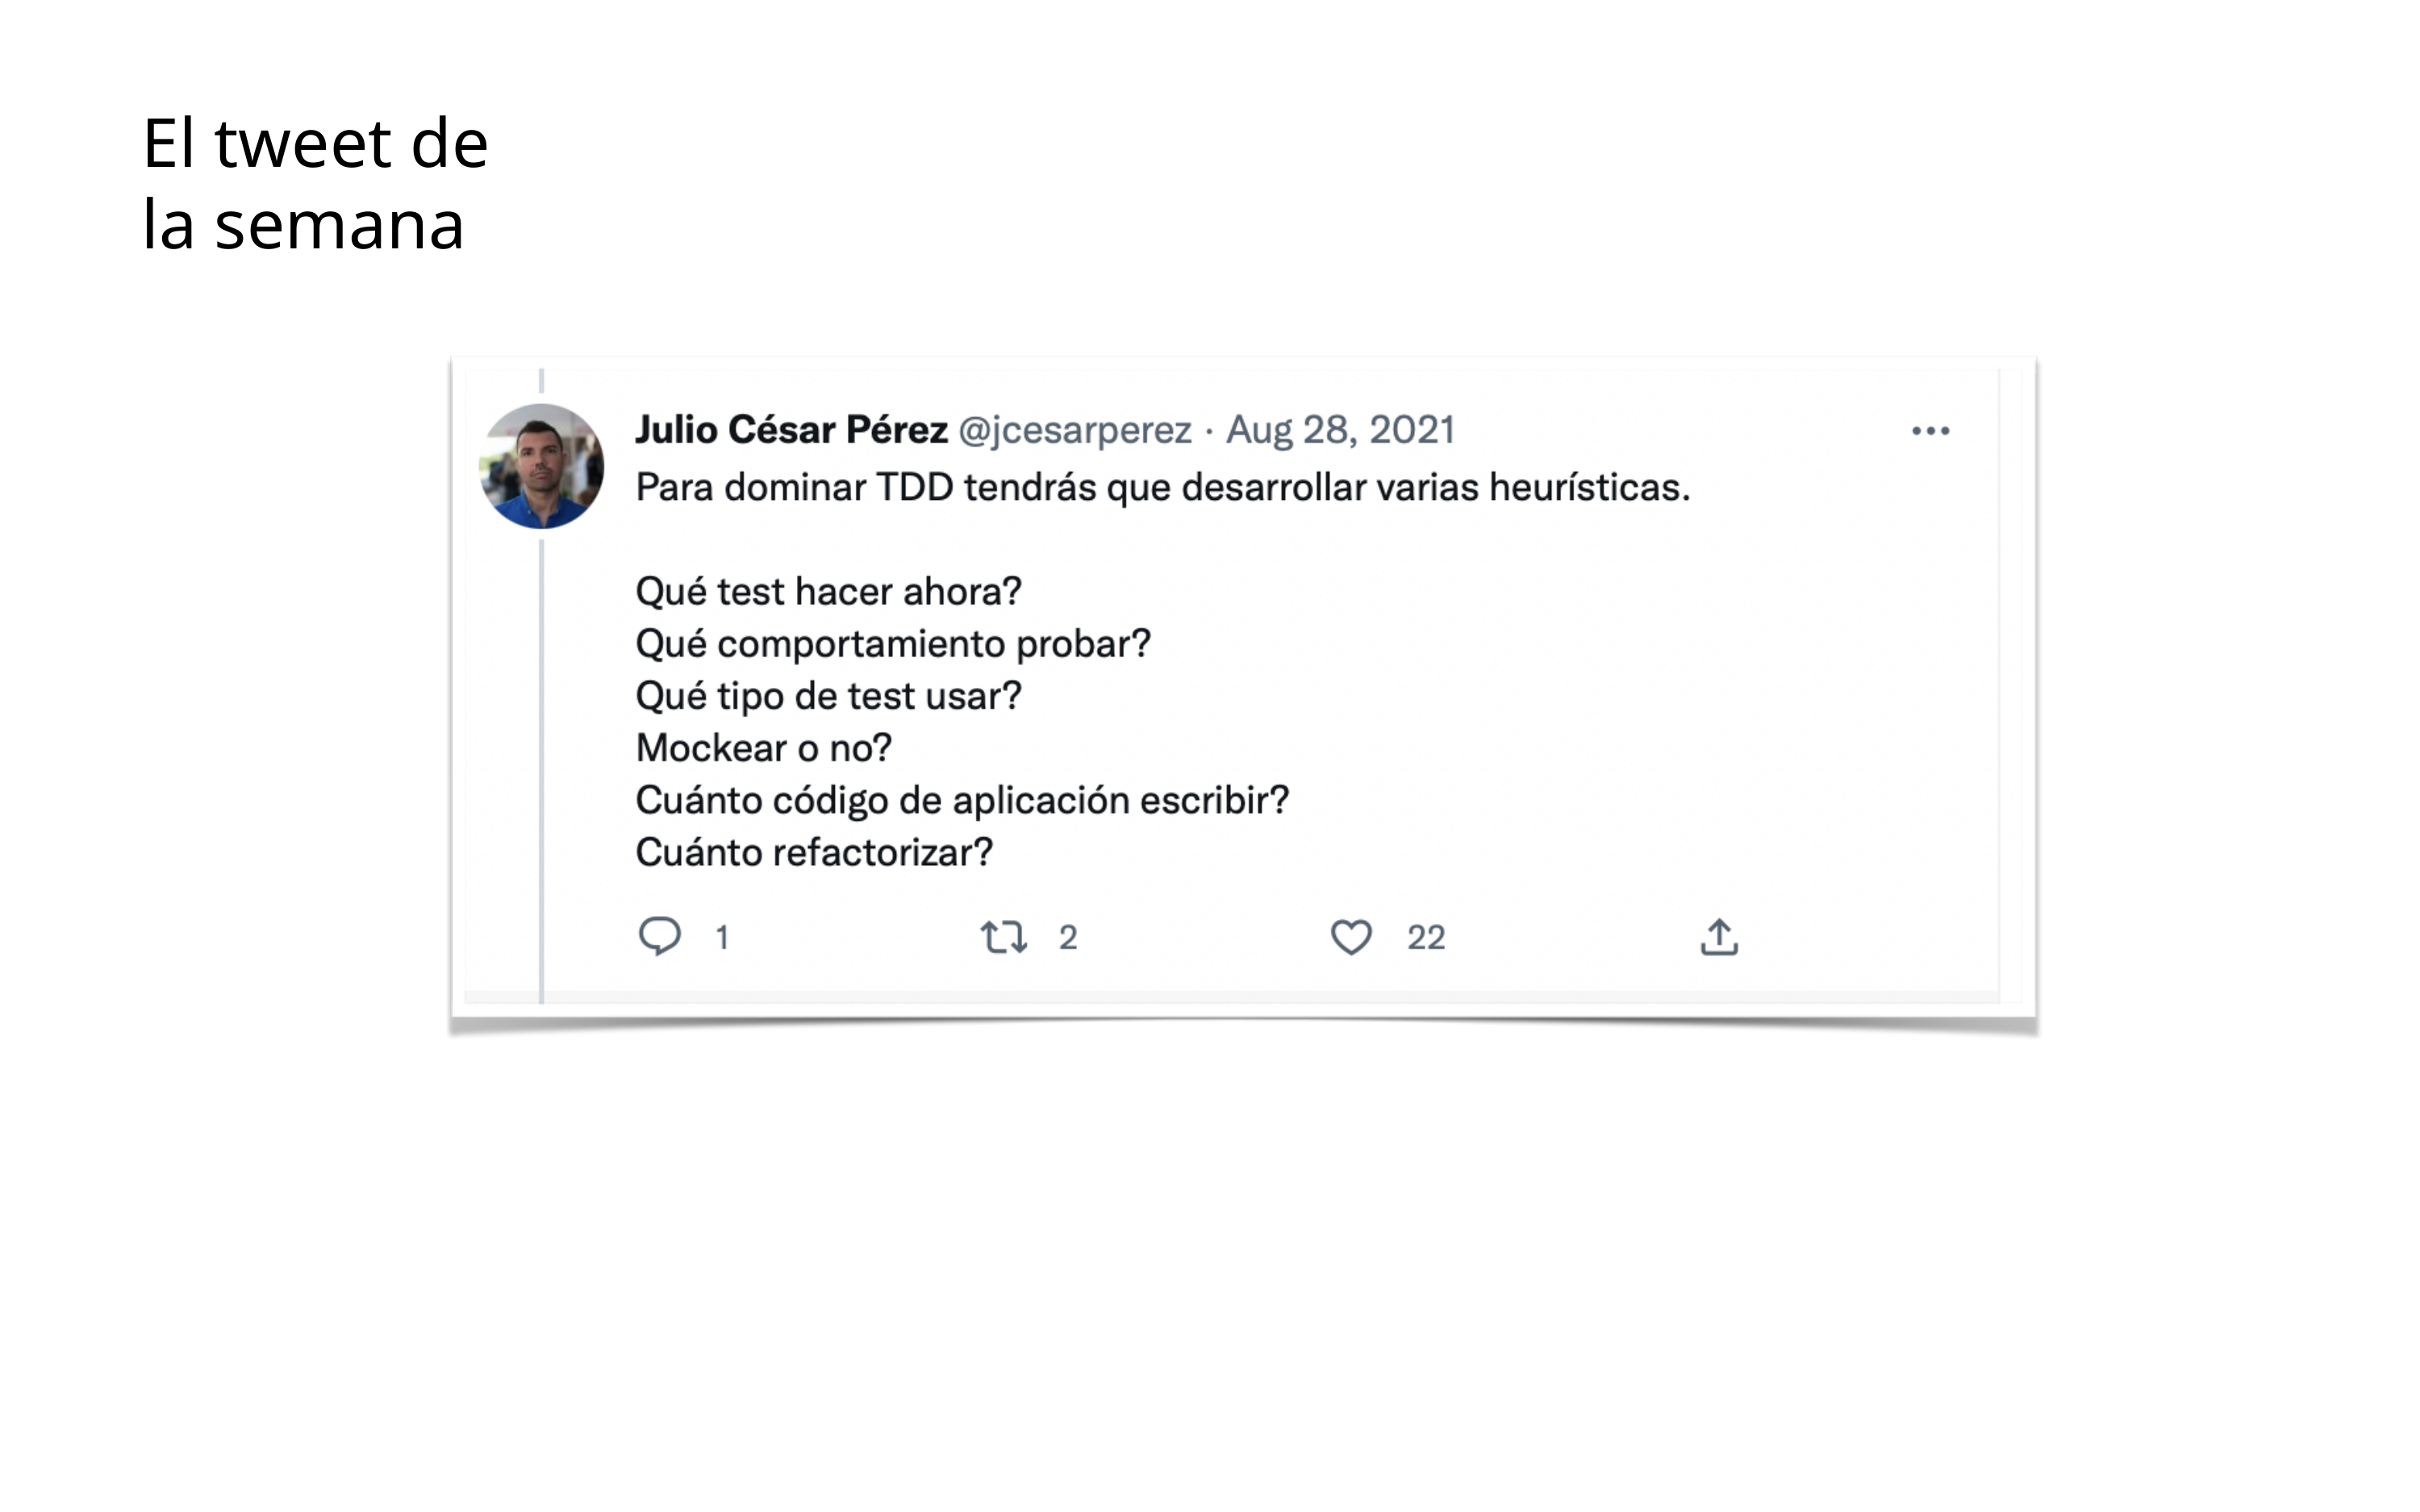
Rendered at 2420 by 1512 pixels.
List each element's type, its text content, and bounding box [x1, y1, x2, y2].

title El tweet de la semana [134, 91, 549, 271]
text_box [445, 356, 2042, 1042]
